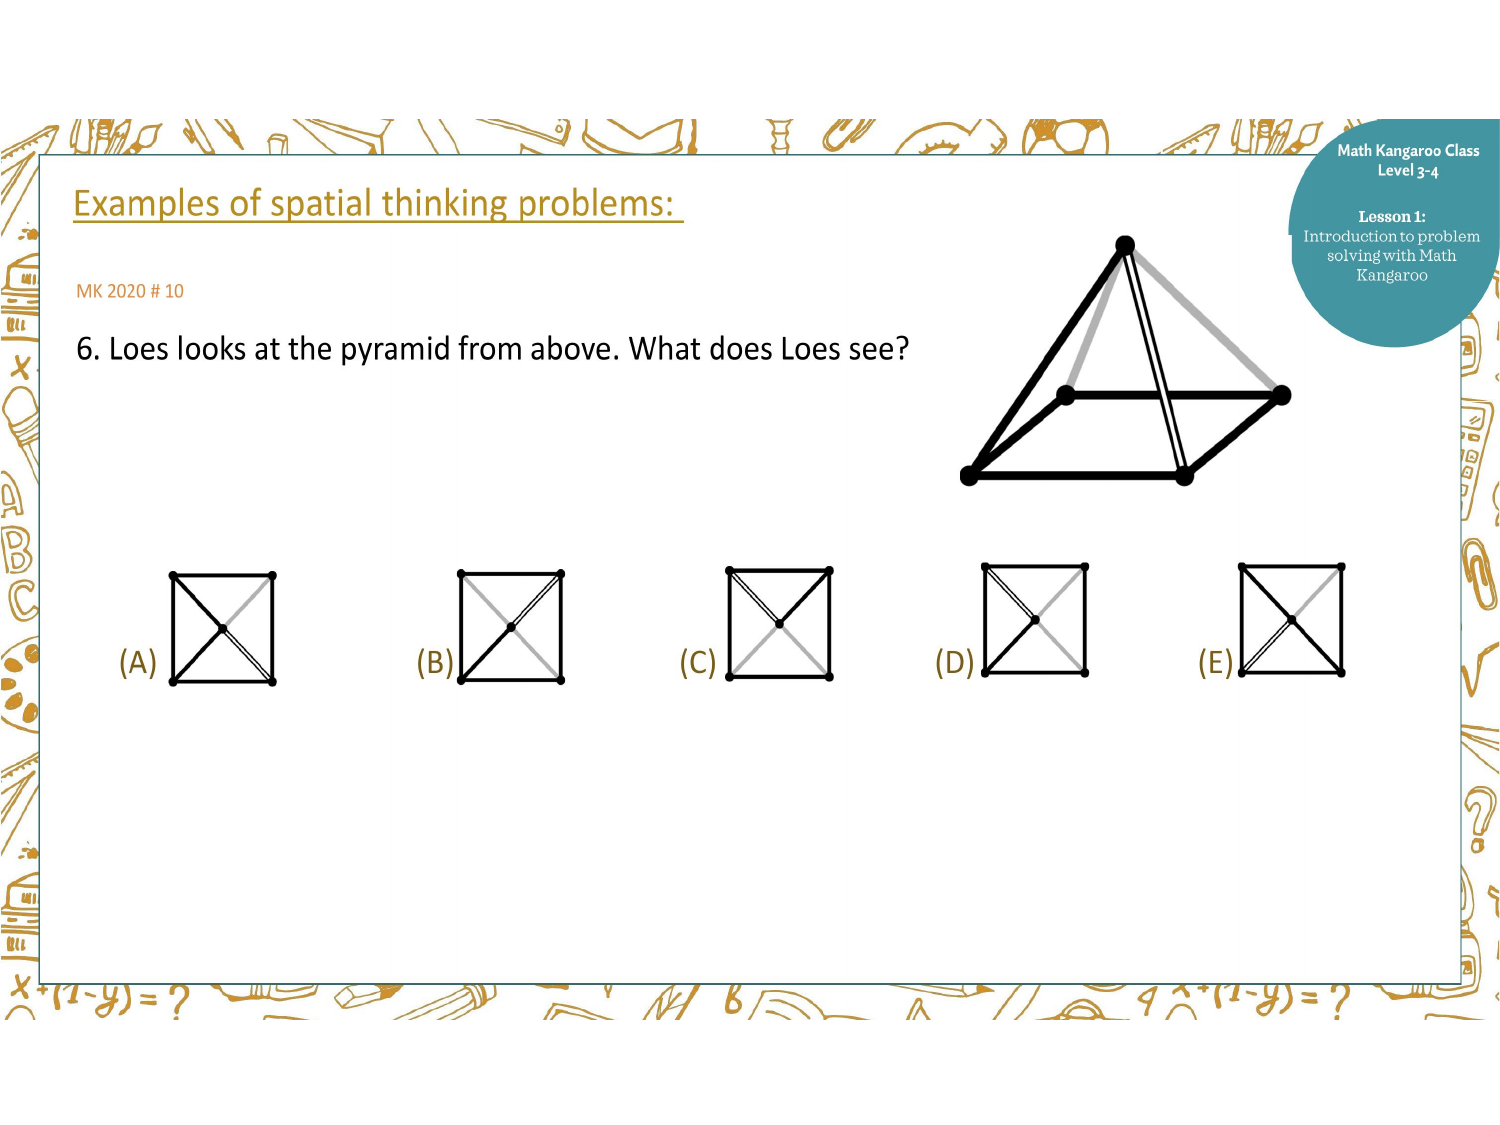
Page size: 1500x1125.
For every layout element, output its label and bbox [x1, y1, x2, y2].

picture [0, 119, 1500, 1021]
